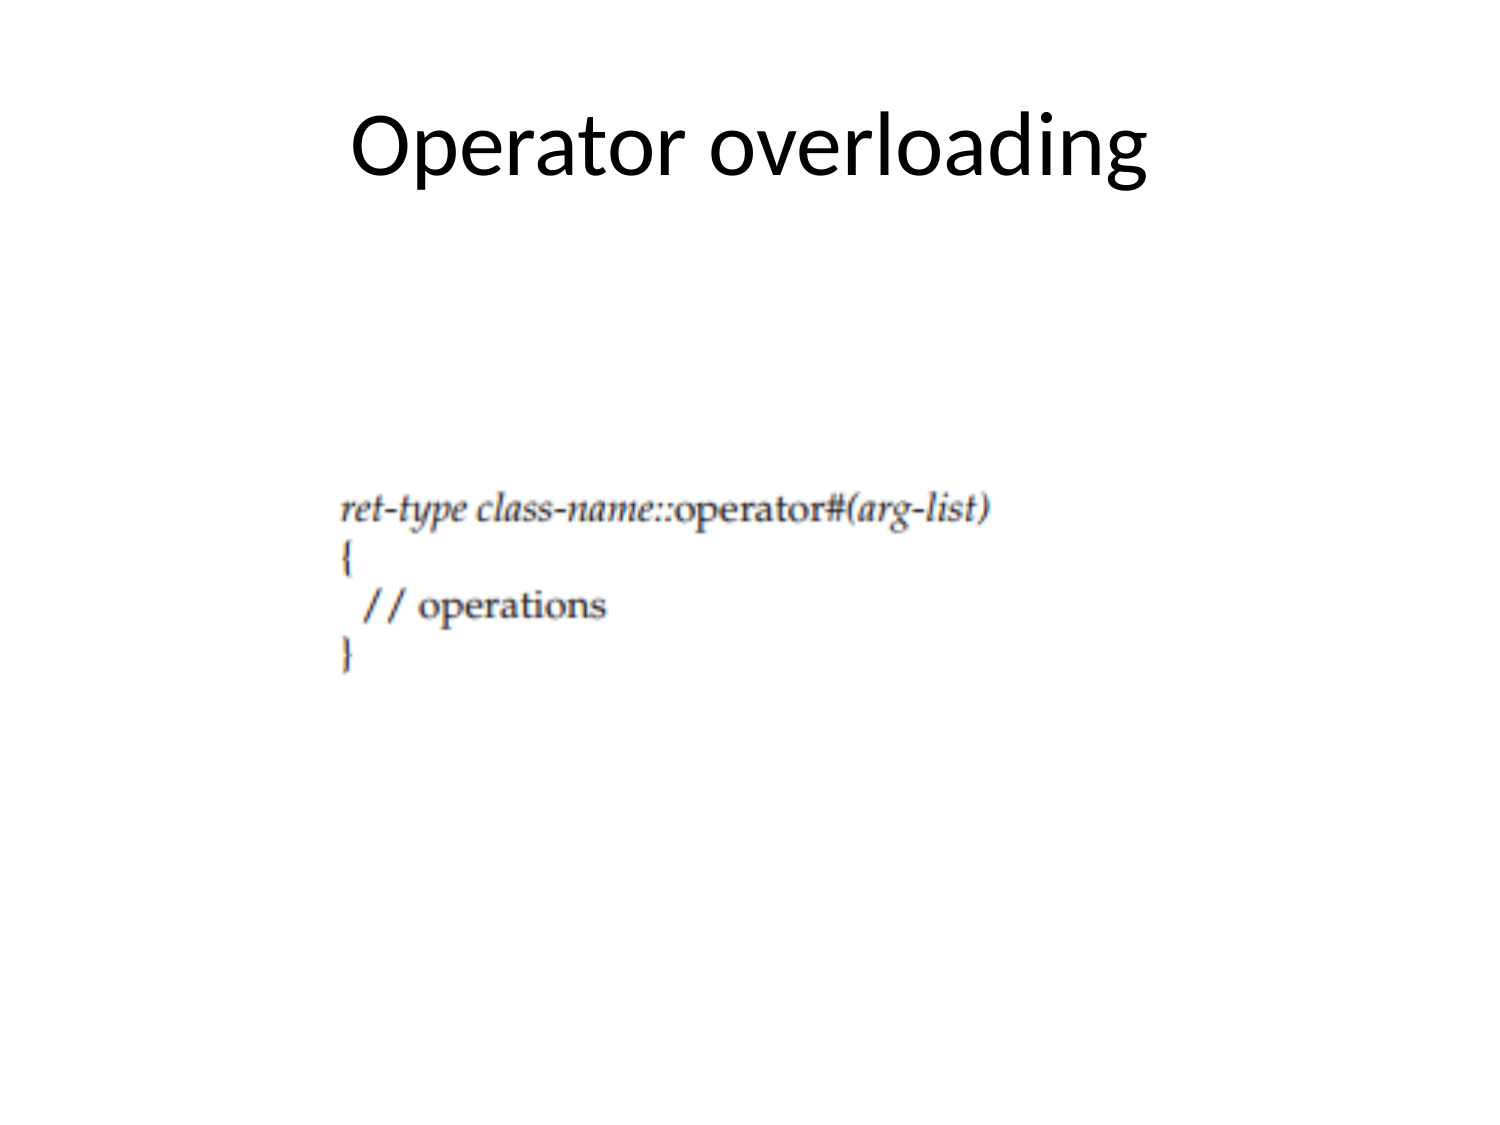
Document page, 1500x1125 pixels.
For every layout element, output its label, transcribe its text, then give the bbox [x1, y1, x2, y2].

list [287, 462, 1313, 695]
title Operator overloading [75, 45, 1425, 233]
